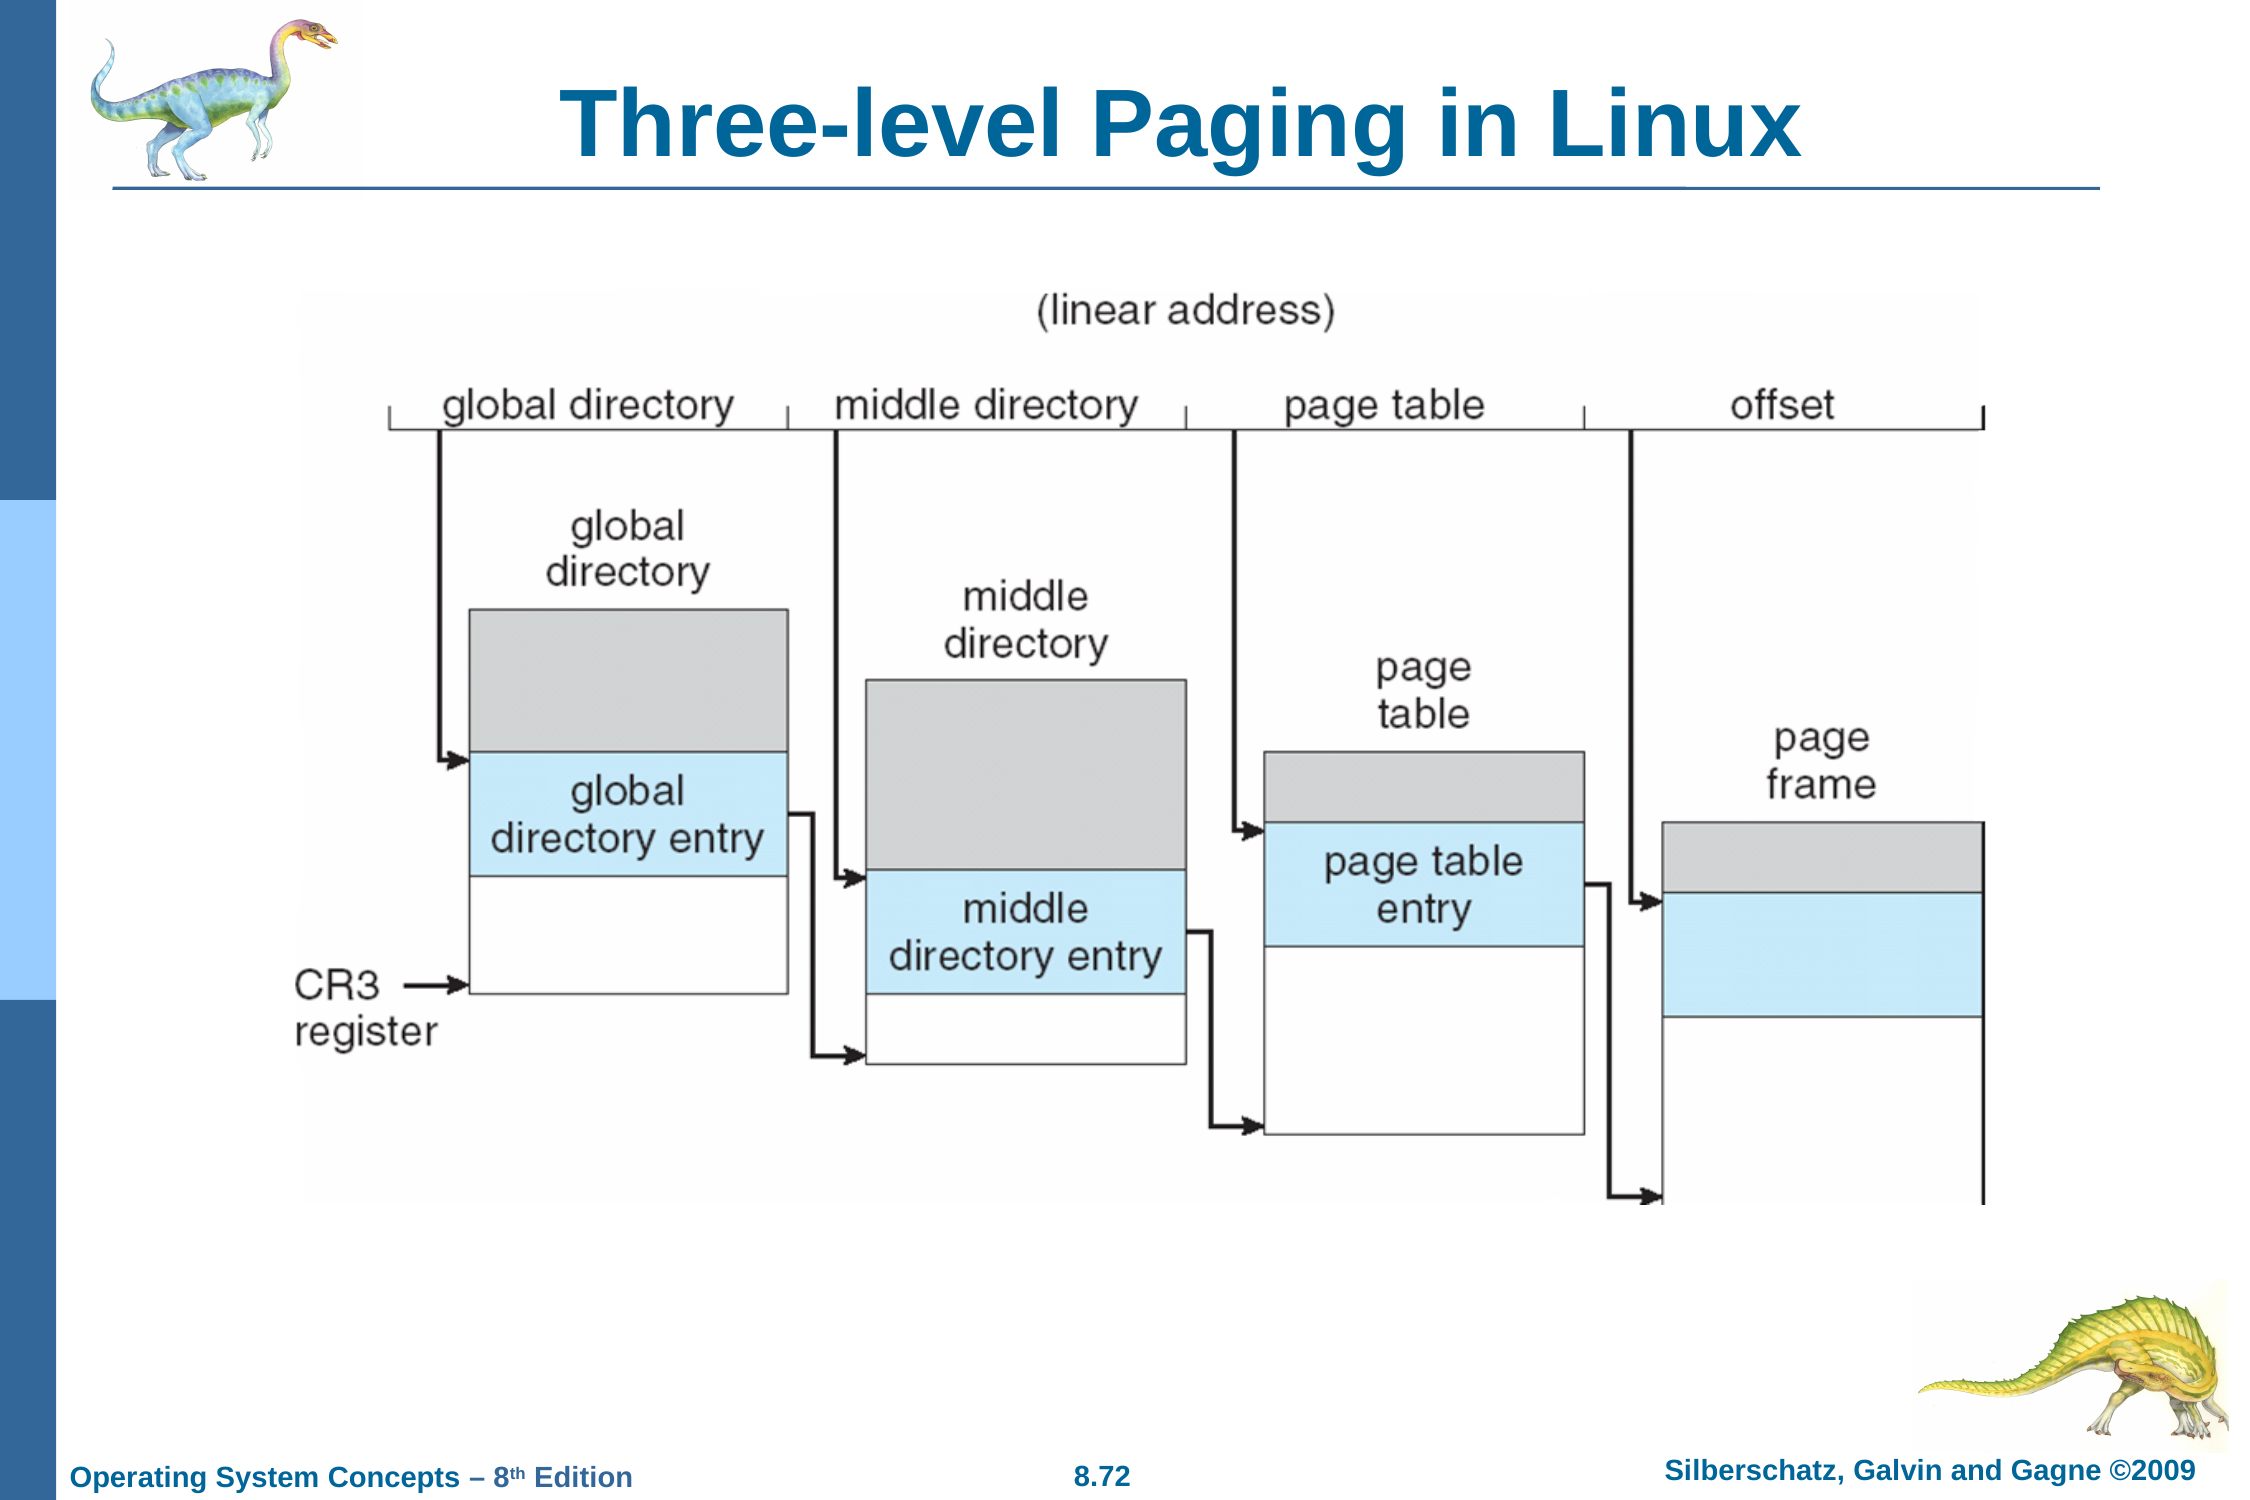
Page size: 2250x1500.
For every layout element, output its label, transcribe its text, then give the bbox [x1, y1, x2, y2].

picture [1913, 1279, 2229, 1453]
picture [70, 0, 365, 199]
picture [293, 285, 1987, 1205]
title Three-level Paging in Linux [224, 60, 2138, 187]
